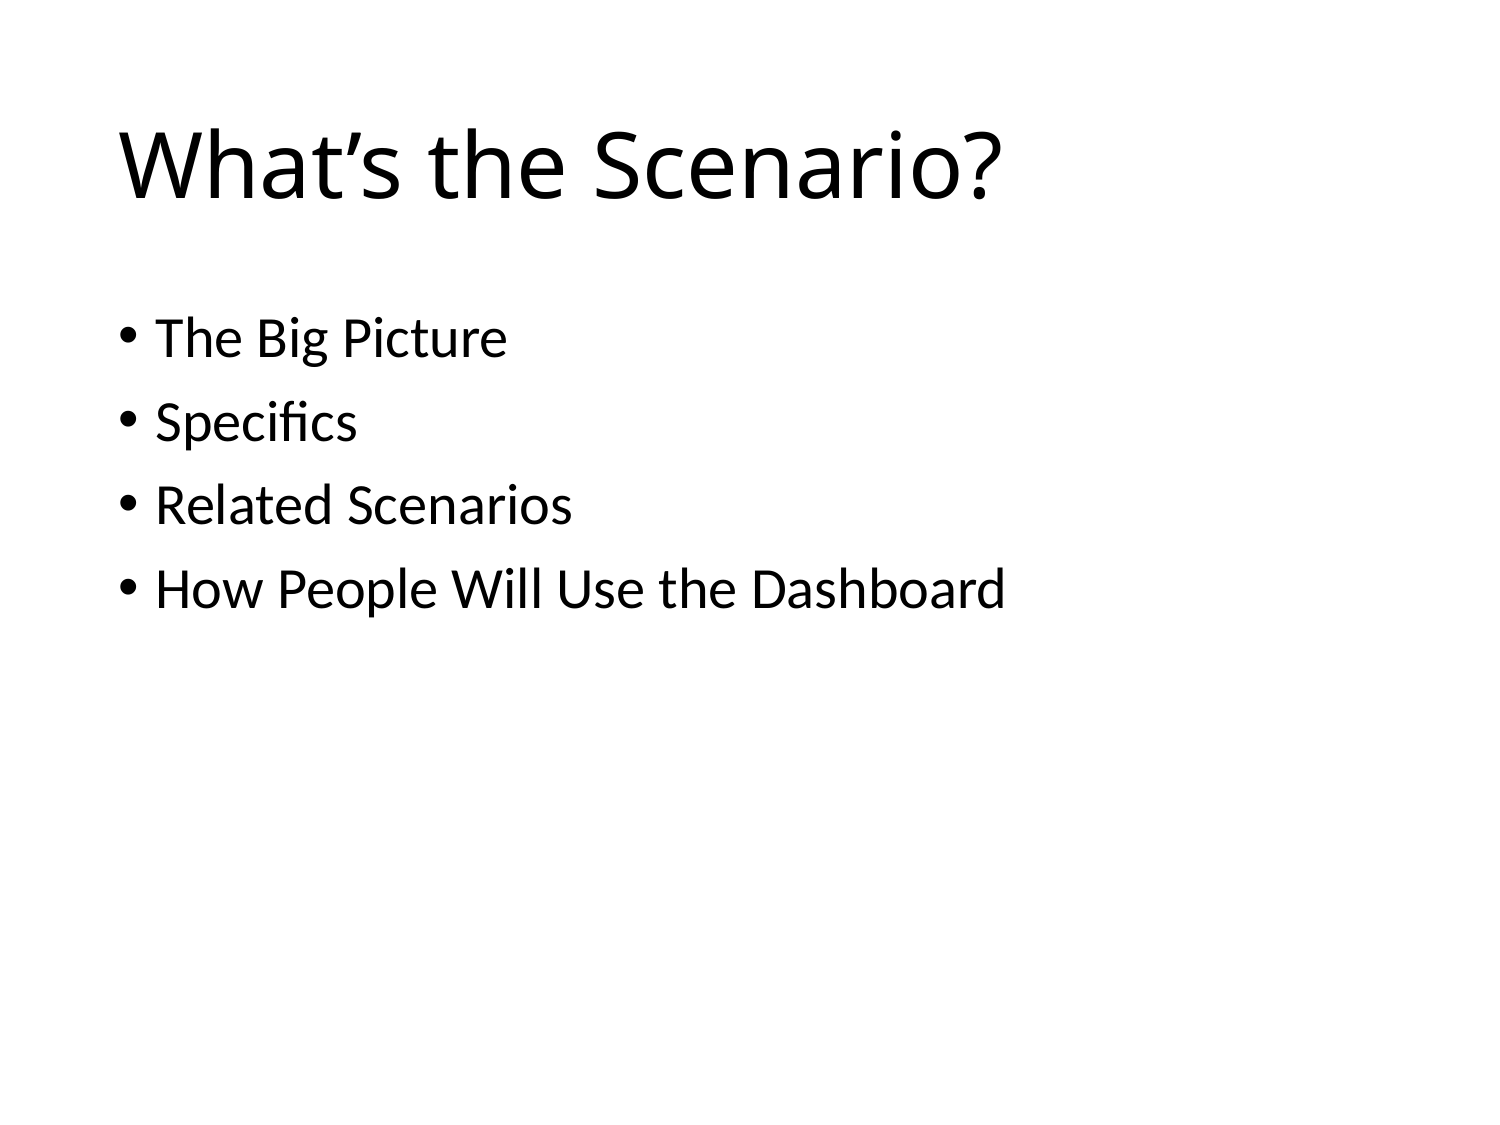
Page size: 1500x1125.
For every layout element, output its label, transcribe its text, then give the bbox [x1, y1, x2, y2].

list The Big Picture Specifics Related Scenarios How People Will Use the Dashboard [103, 299, 1397, 1014]
title What’s the Scenario? [103, 59, 1397, 278]
